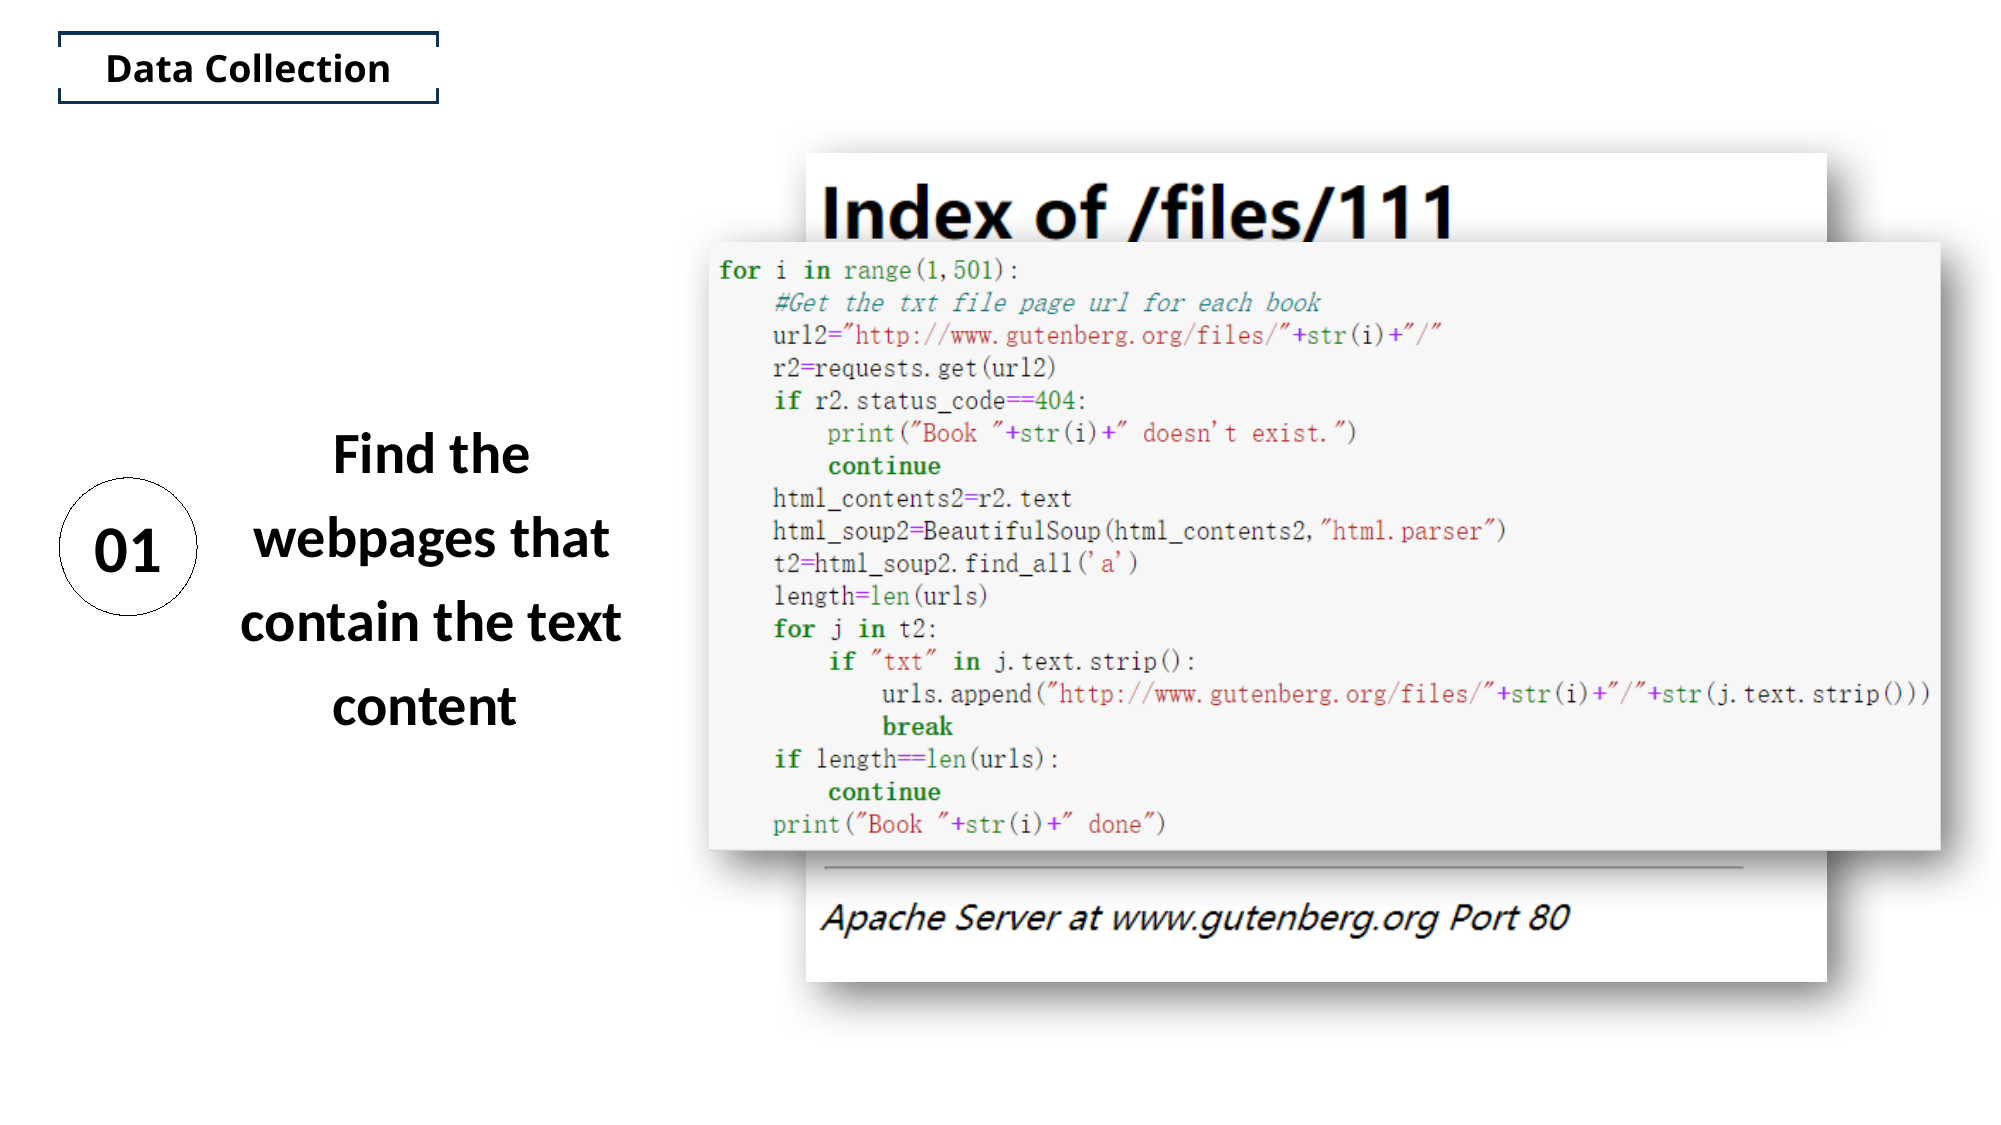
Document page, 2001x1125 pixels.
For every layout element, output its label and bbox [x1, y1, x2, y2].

picture [708, 153, 1941, 982]
text_box [59, 400, 627, 735]
text_box [0, 32, 498, 103]
